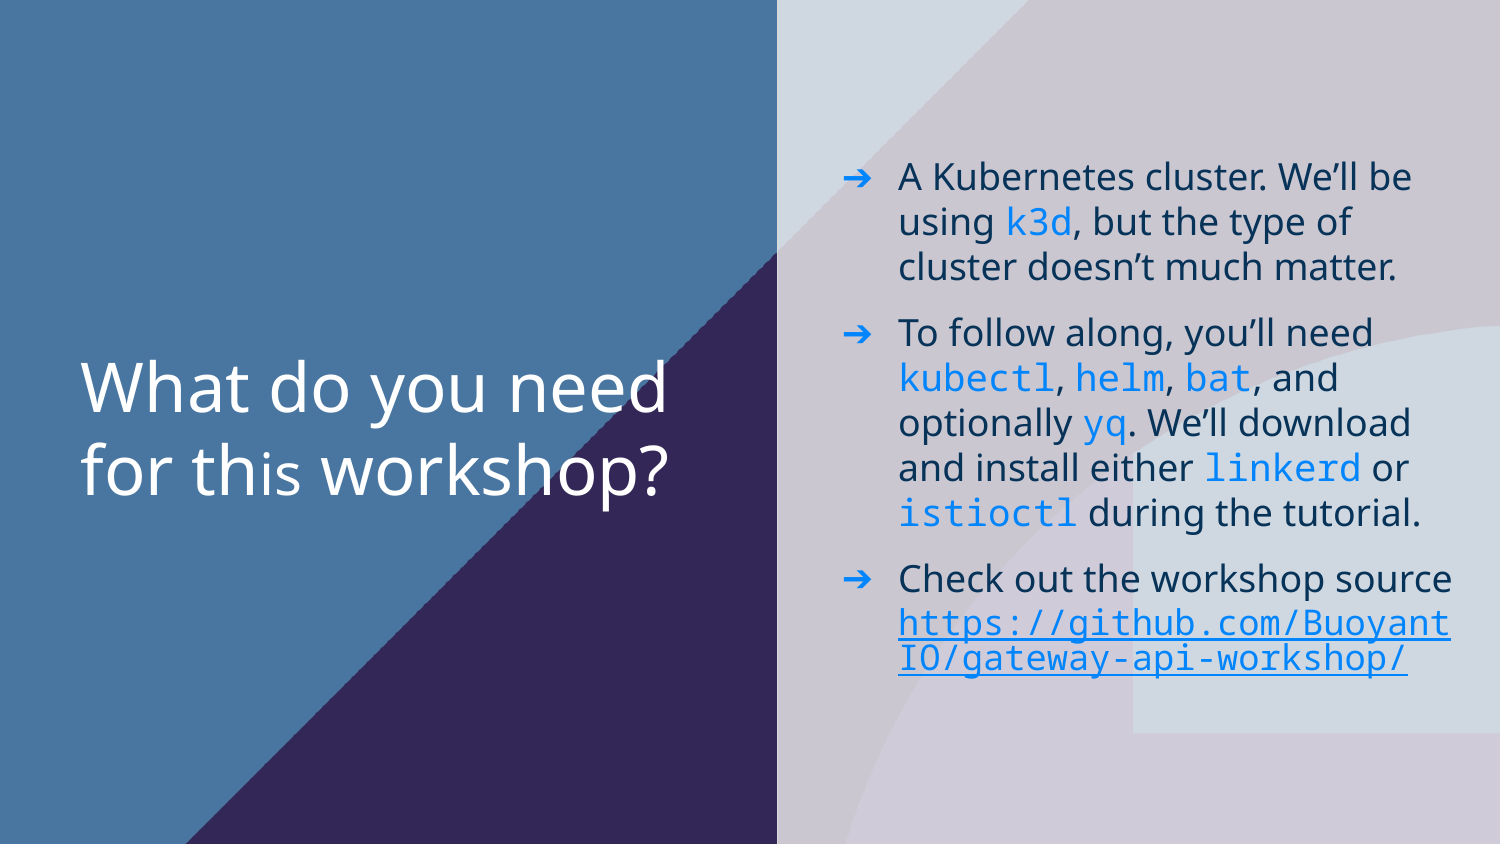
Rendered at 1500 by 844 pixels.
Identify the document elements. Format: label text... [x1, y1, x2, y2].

text_box [777, 0, 1500, 844]
title What do you need for this workshop? [37, 328, 713, 515]
text_box A Kubernetes cluster. We’ll be using k3d, but the type of cluster doesn’t much matter. To follow along, you’ll need kubectl, helm, bat, and optionally yq. We’ll download and install either linkerd or istioctl during the tutorial. Check out the workshop source https://github.com/BuoyantIO/gateway-api-workshop/ [808, 138, 1484, 664]
picture [0, 0, 777, 844]
